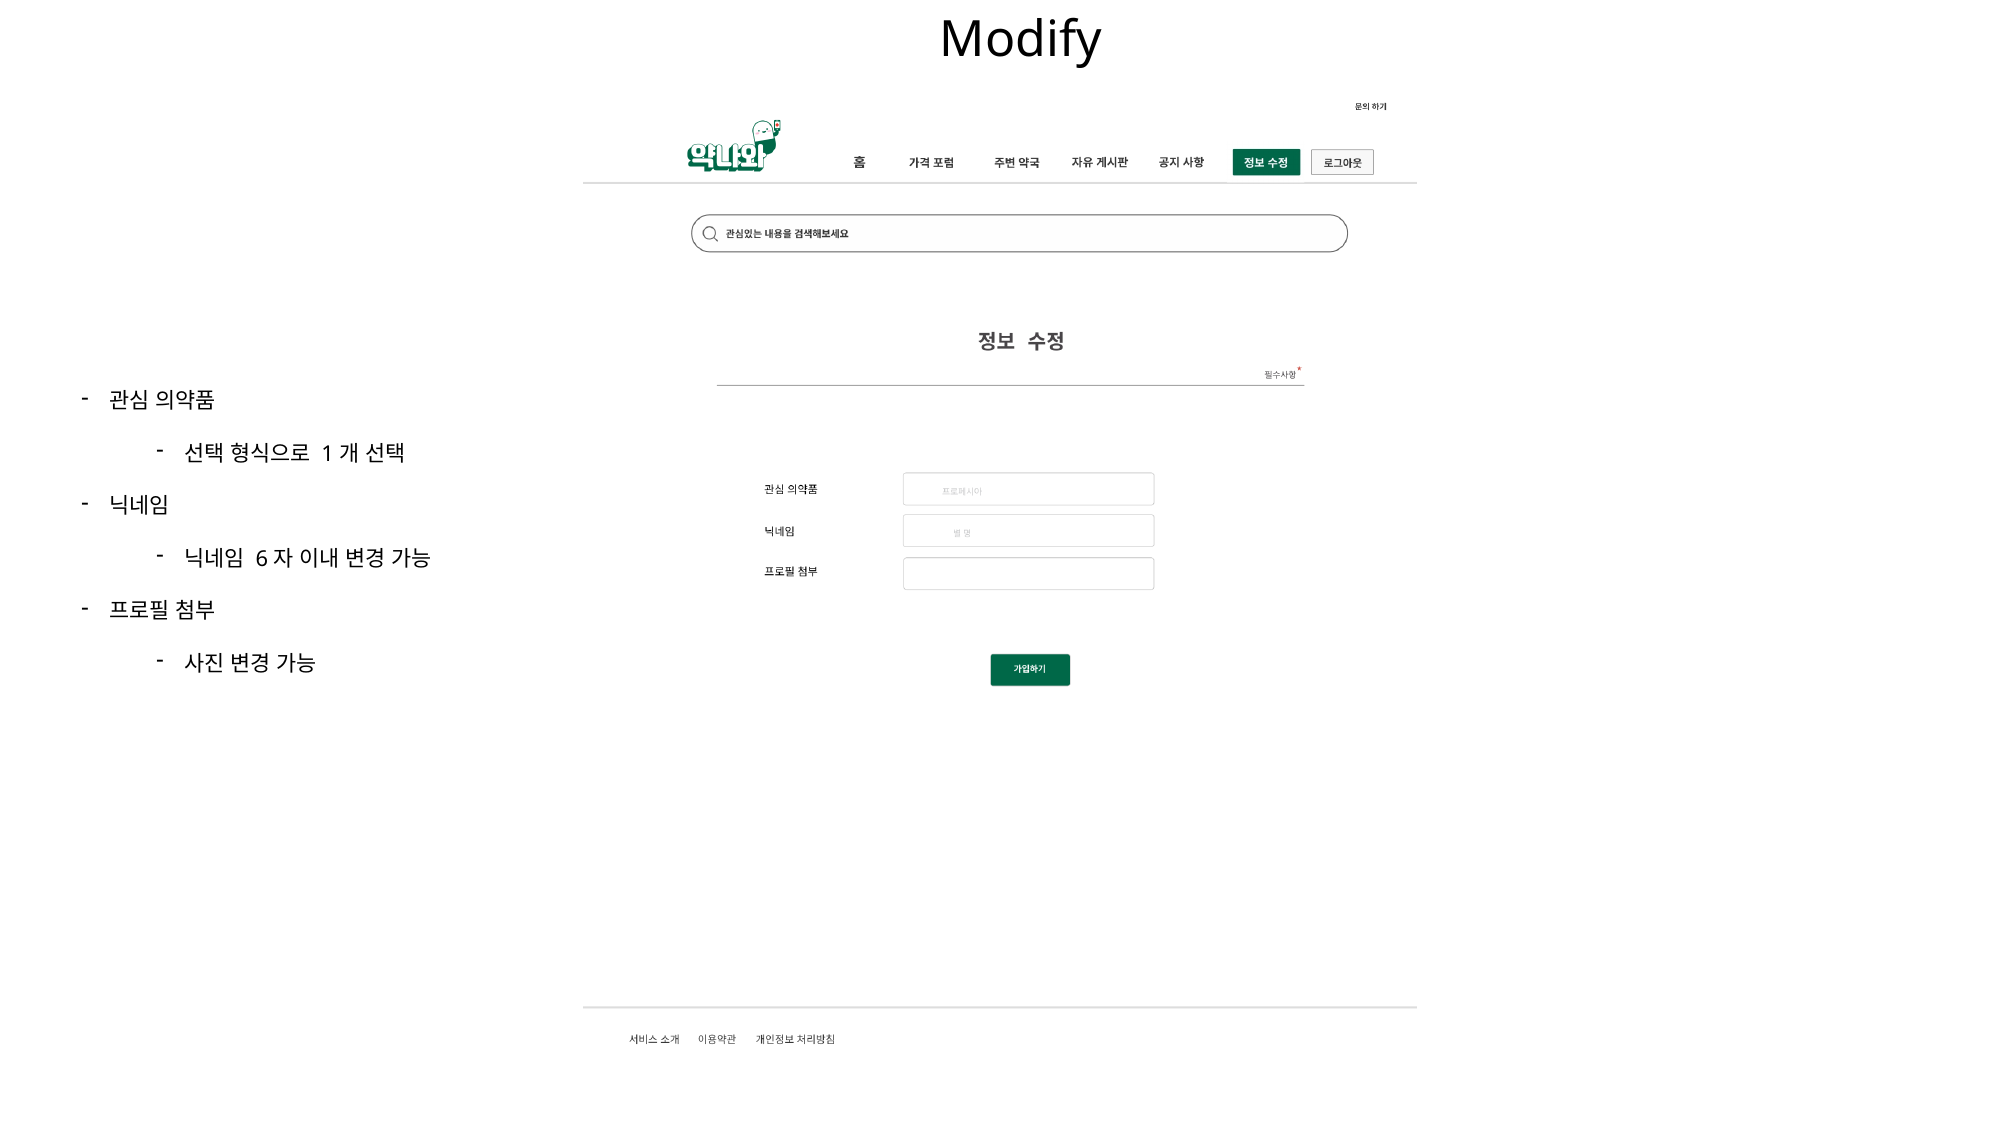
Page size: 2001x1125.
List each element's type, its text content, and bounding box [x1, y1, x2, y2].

text_box Modify [842, 0, 1200, 74]
text_box 관심 의약품 선택 형식으로 1개 선택 닉네임 닉네임 6자 이내 변경 가능 프로필 첨부 사진 변경 가능 [66, 353, 583, 683]
picture [583, 80, 1417, 1092]
